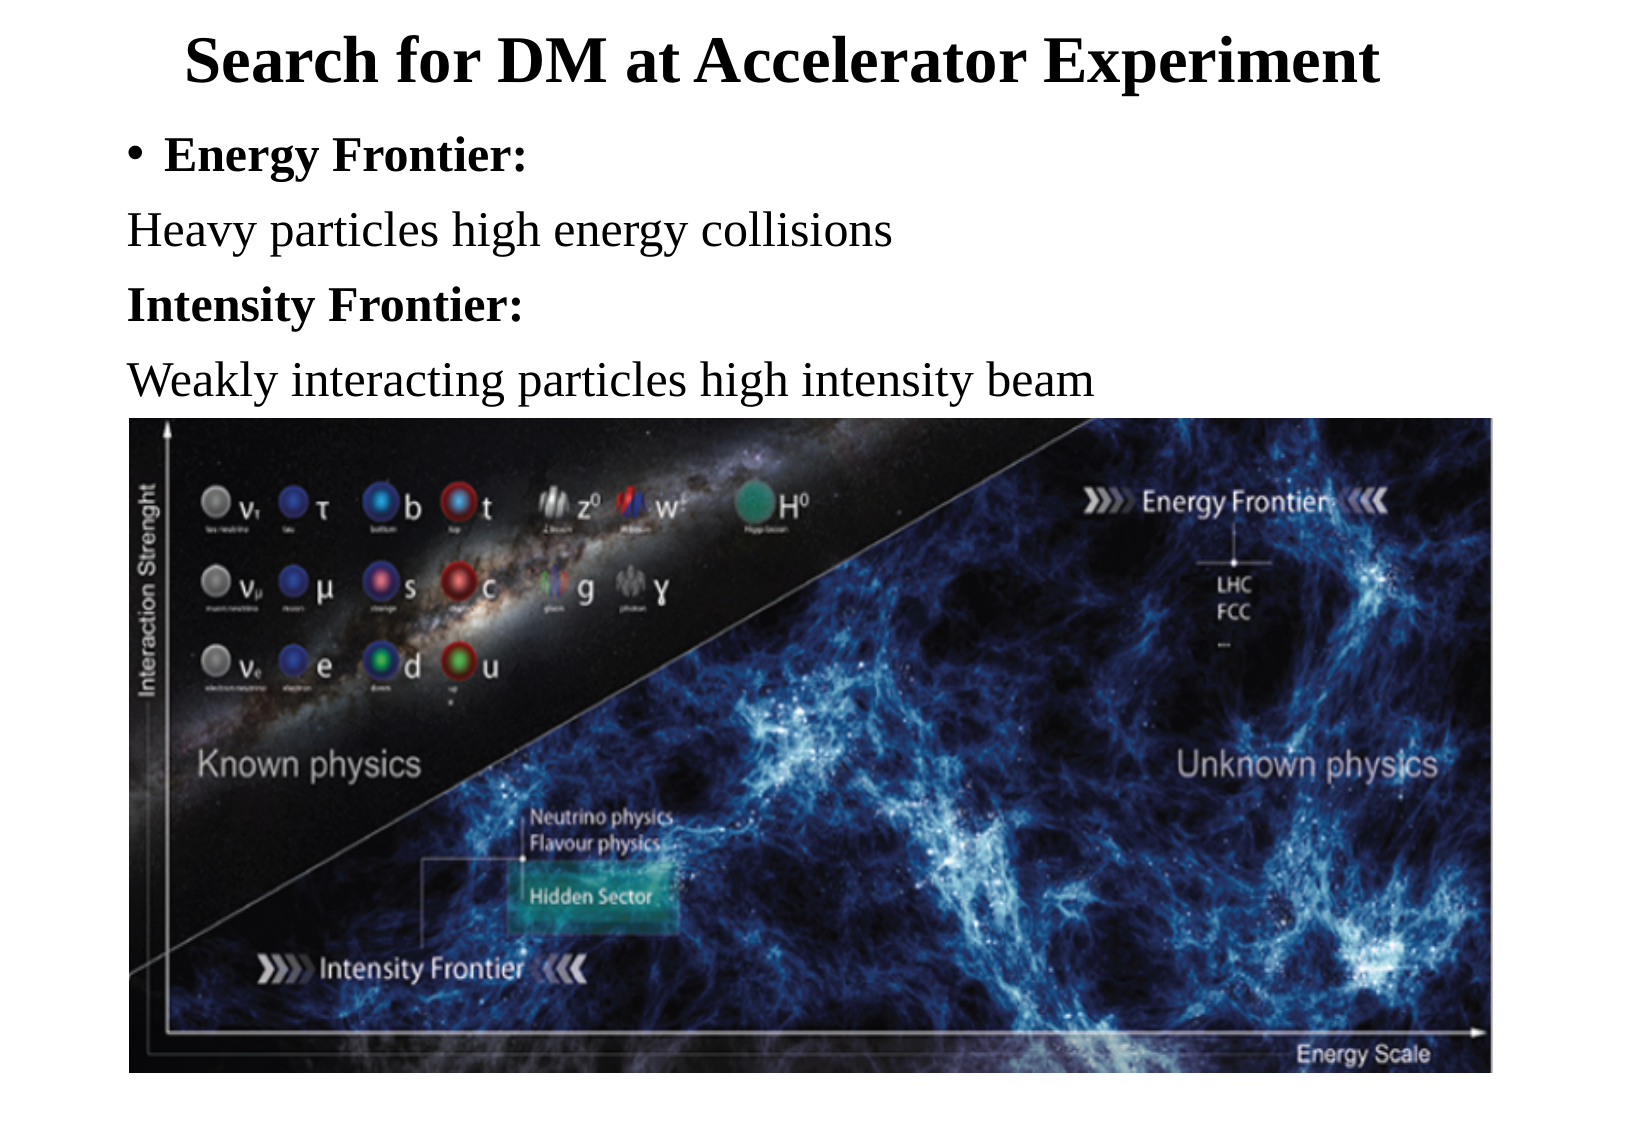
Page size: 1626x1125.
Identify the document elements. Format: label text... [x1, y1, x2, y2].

title Search for DM at Accelerator Experiment [90, 0, 1493, 121]
picture [129, 418, 1493, 1073]
